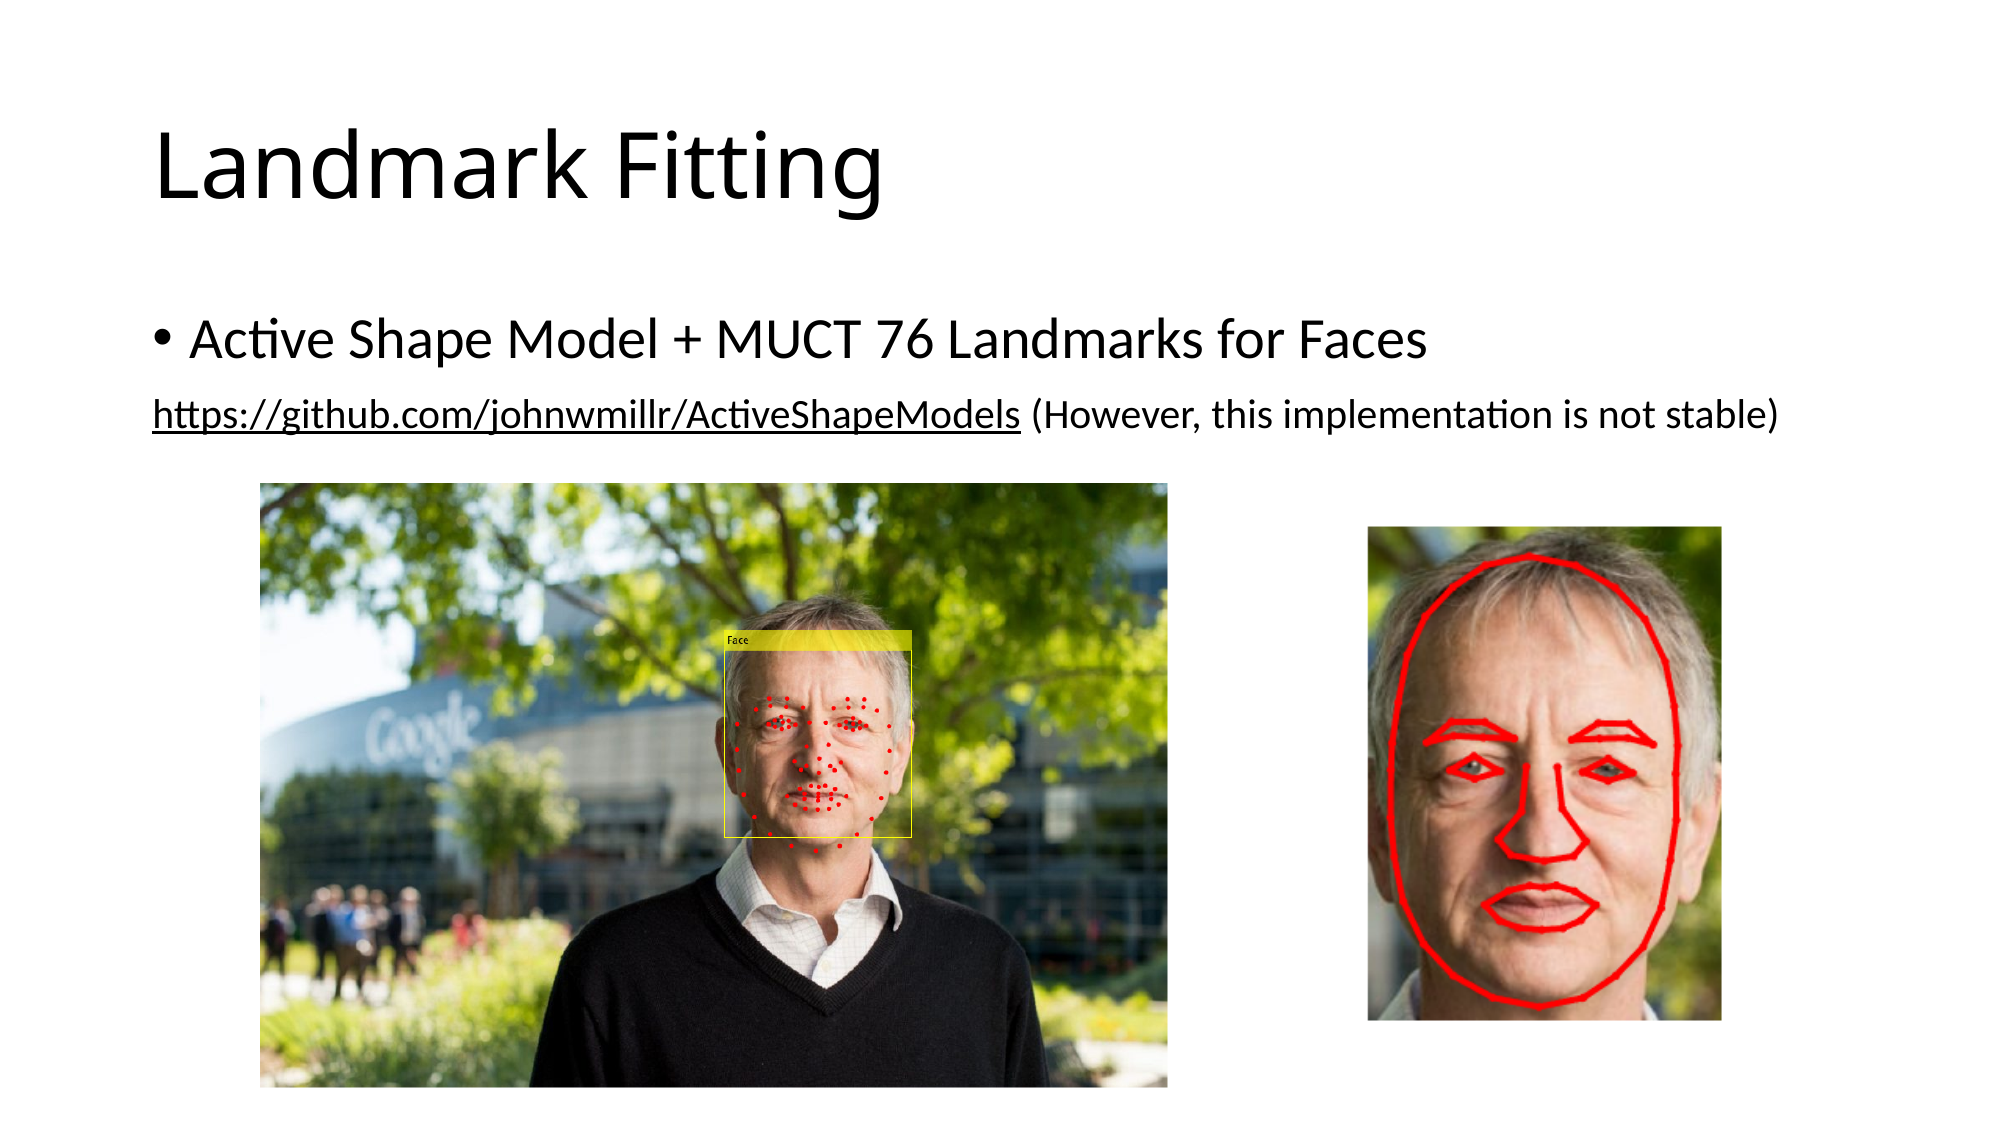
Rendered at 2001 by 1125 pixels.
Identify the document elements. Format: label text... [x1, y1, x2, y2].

list Active Shape Model + MUCT 76 Landmarks for Faces https://github.com/johnwmillr/ActiveShapeModels (However, this implementation is not stable) [137, 300, 1921, 1015]
title Landmark Fitting [137, 59, 1863, 278]
picture [168, 452, 1894, 1125]
